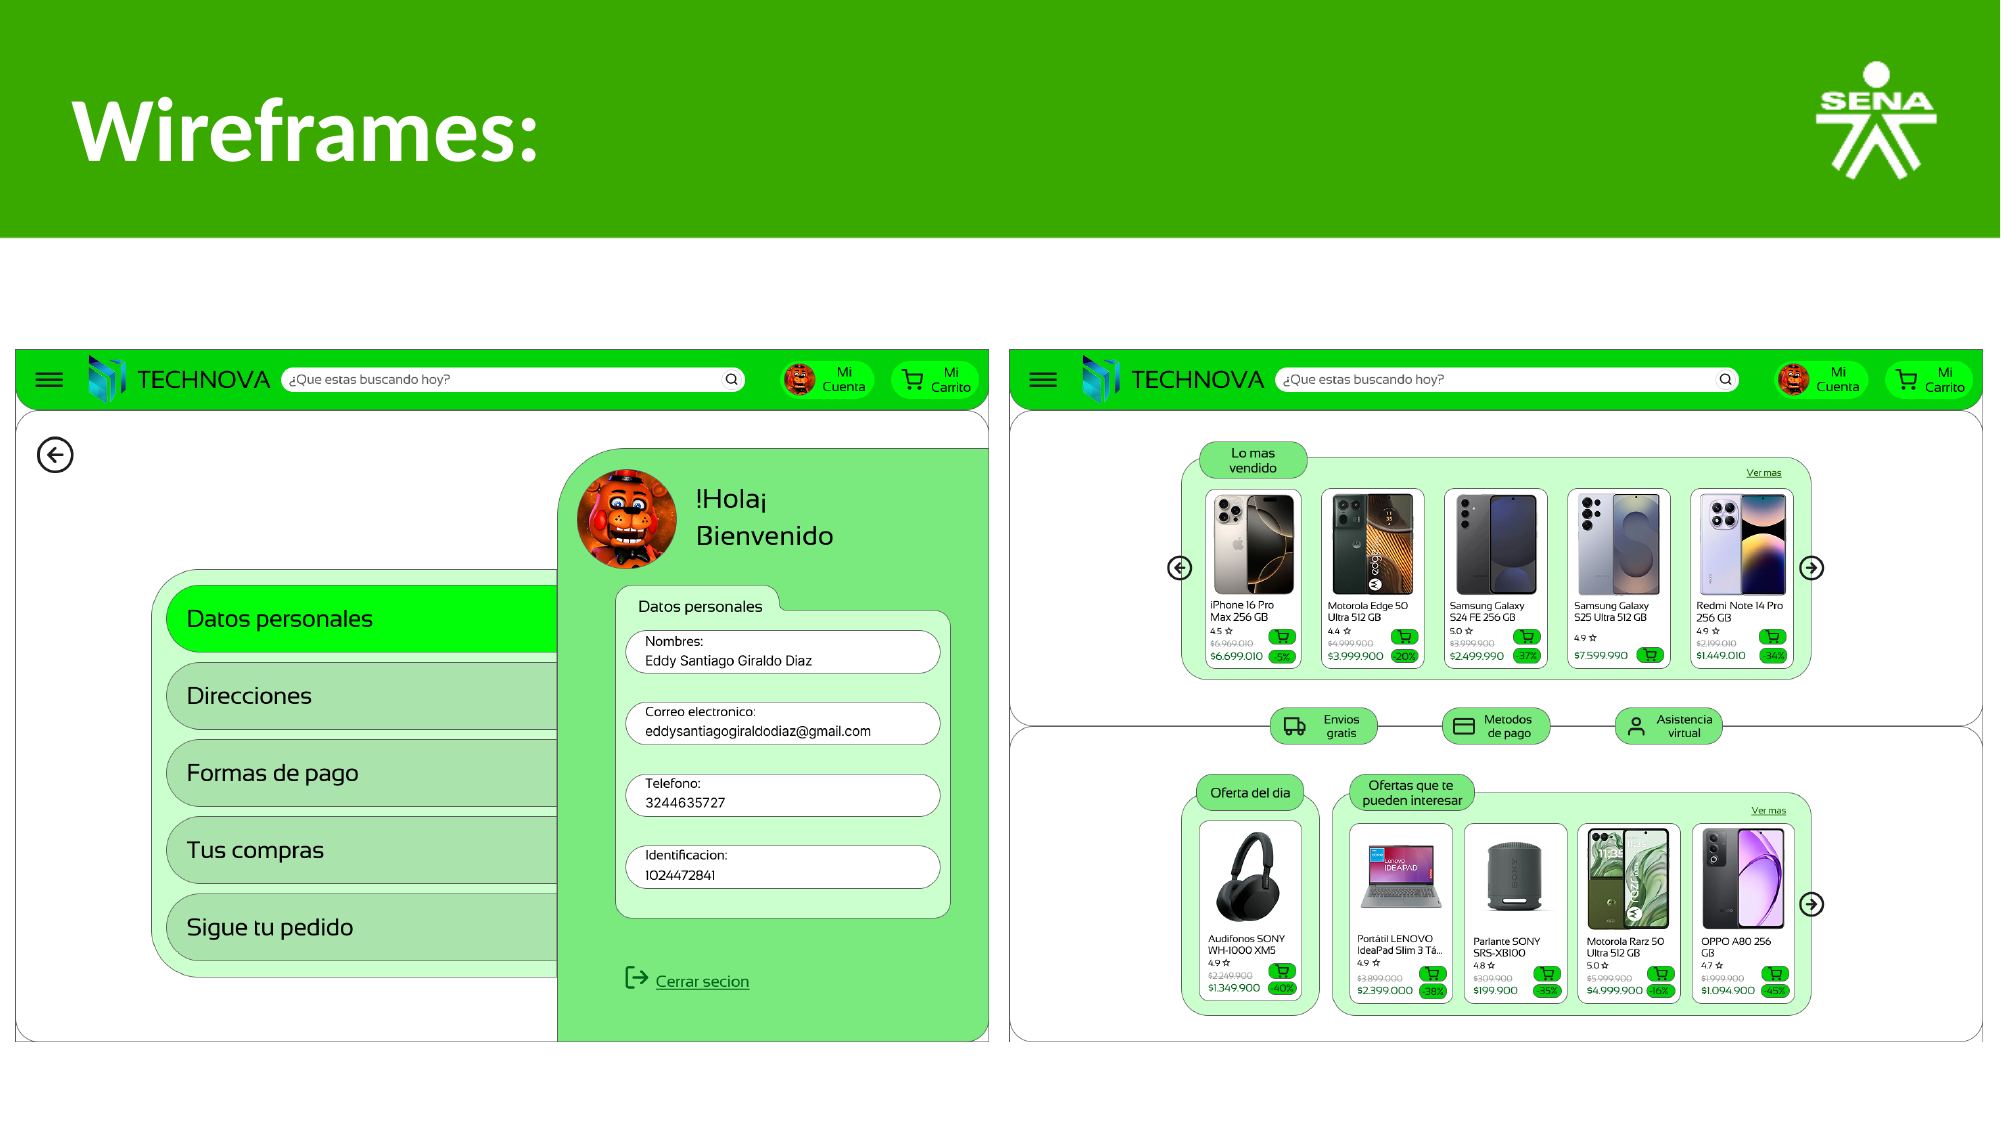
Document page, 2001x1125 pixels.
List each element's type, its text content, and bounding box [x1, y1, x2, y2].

text_box Wireframes: [56, 55, 1152, 196]
picture [0, 0, 2001, 1125]
